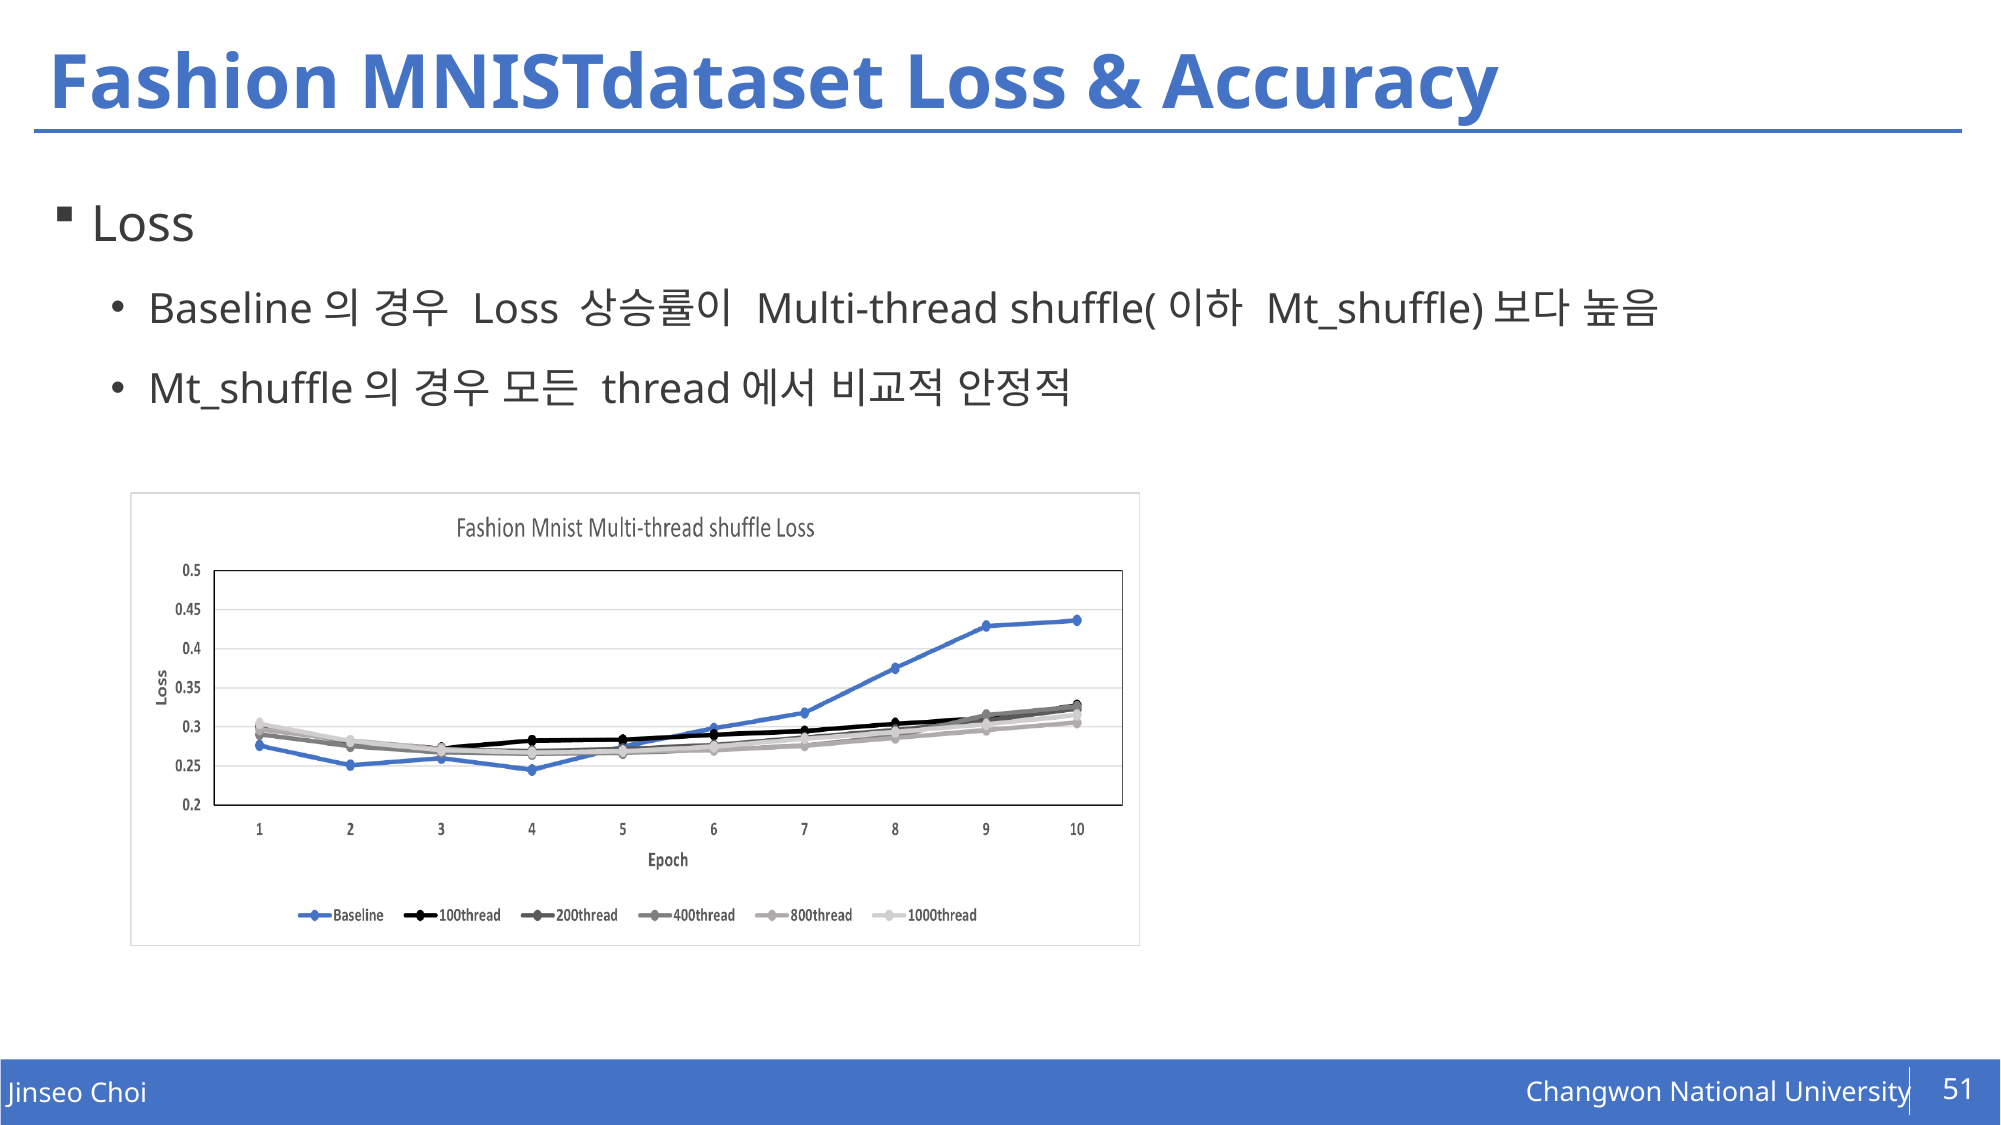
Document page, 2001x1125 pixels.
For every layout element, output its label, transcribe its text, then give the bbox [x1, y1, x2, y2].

picture [130, 492, 1140, 946]
text_box Loss Baseline의 경우 Loss 상승률이 Multi-thread shuffle(이하 Mt_shuffle)보다 높음 Mt_shuffle의 경우 모든 thread에서 비교적 안정적 [38, 159, 1968, 1004]
title Fashion MNISTdataset Loss & Accuracy [33, 27, 1963, 143]
slide_number 51 [1922, 1060, 1996, 1121]
